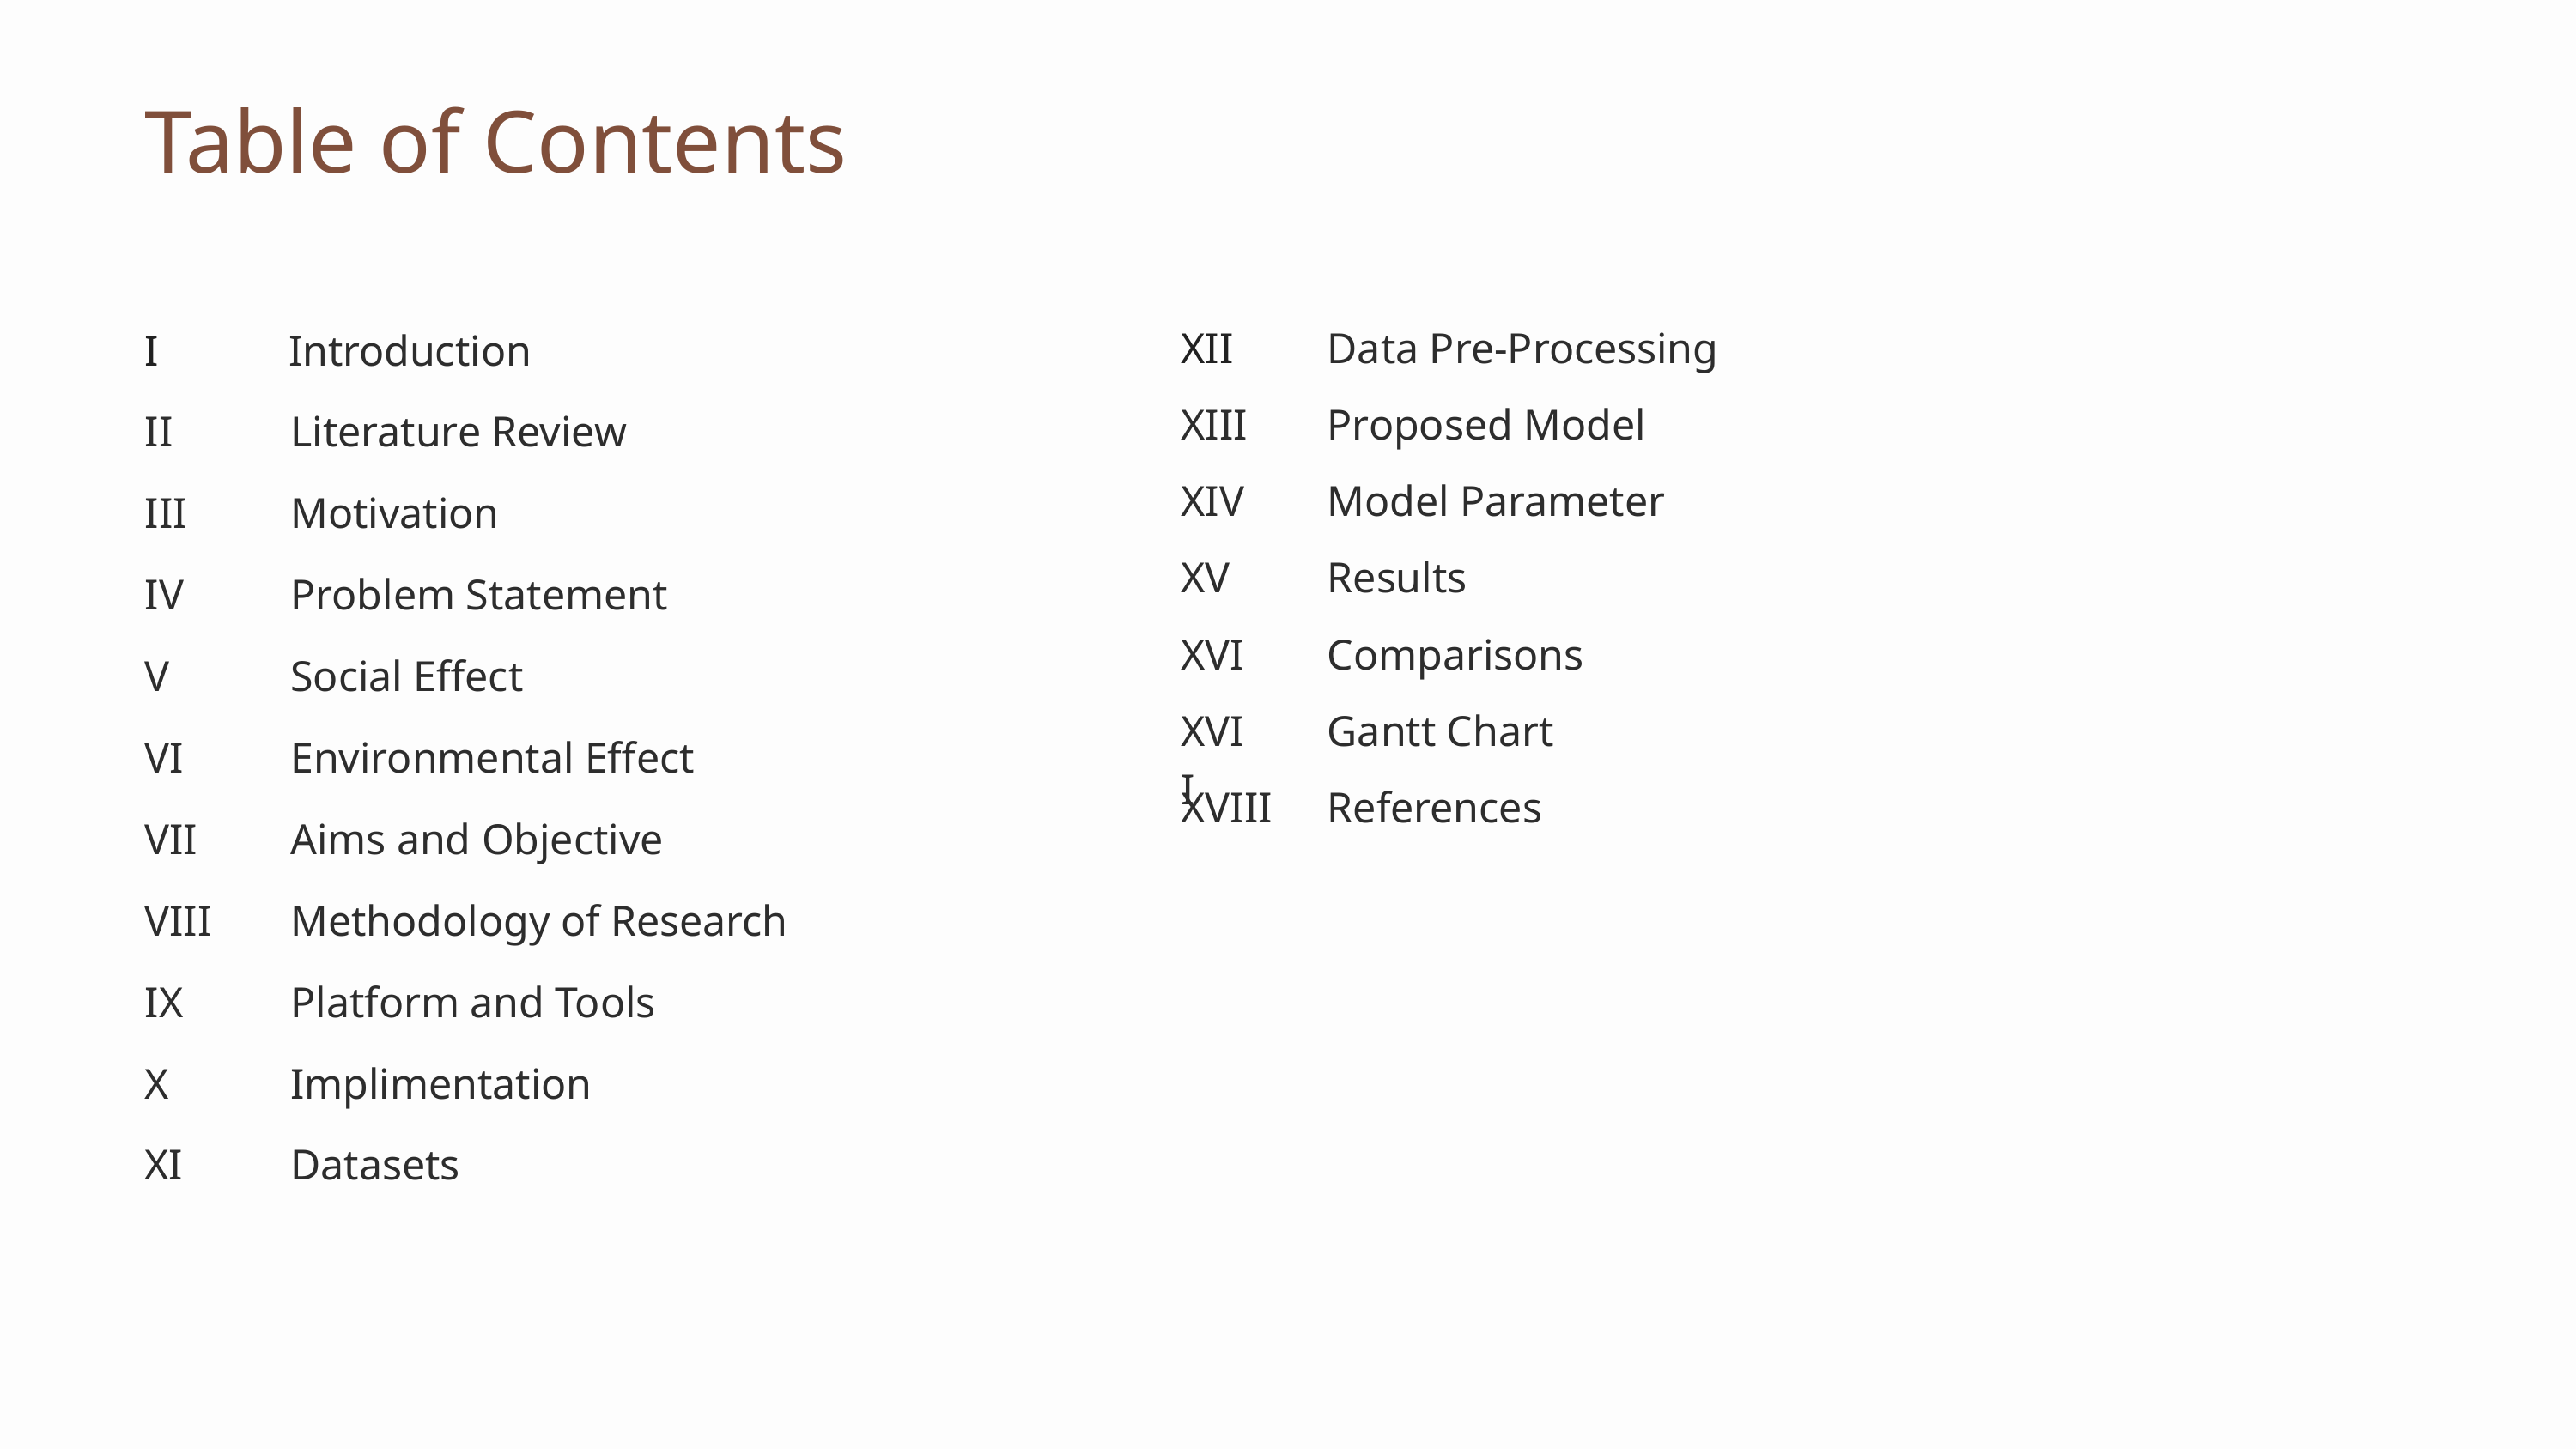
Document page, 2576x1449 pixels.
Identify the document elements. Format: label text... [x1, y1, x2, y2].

text_box Gantt Chart [1327, 696, 2129, 755]
text_box XIV [1181, 466, 1258, 524]
text_box XVIII [1181, 773, 1288, 832]
text_box Comparisons [1327, 620, 2129, 679]
text_box Model Parameter [1327, 466, 2129, 524]
text_box Results [1327, 543, 2129, 601]
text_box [144, 321, 1092, 1186]
text_box References [1327, 773, 2129, 832]
text_box XV [1181, 543, 1258, 601]
text_box Table of Contents [144, 70, 1110, 190]
text_box Proposed Model [1327, 390, 2129, 449]
text_box XVII [1181, 696, 1258, 773]
text_box Data Pre-Processing [1327, 313, 2129, 373]
text_box XII [1181, 313, 1258, 373]
text_box XIII [1181, 390, 1258, 449]
text_box XVI [1181, 620, 1258, 679]
